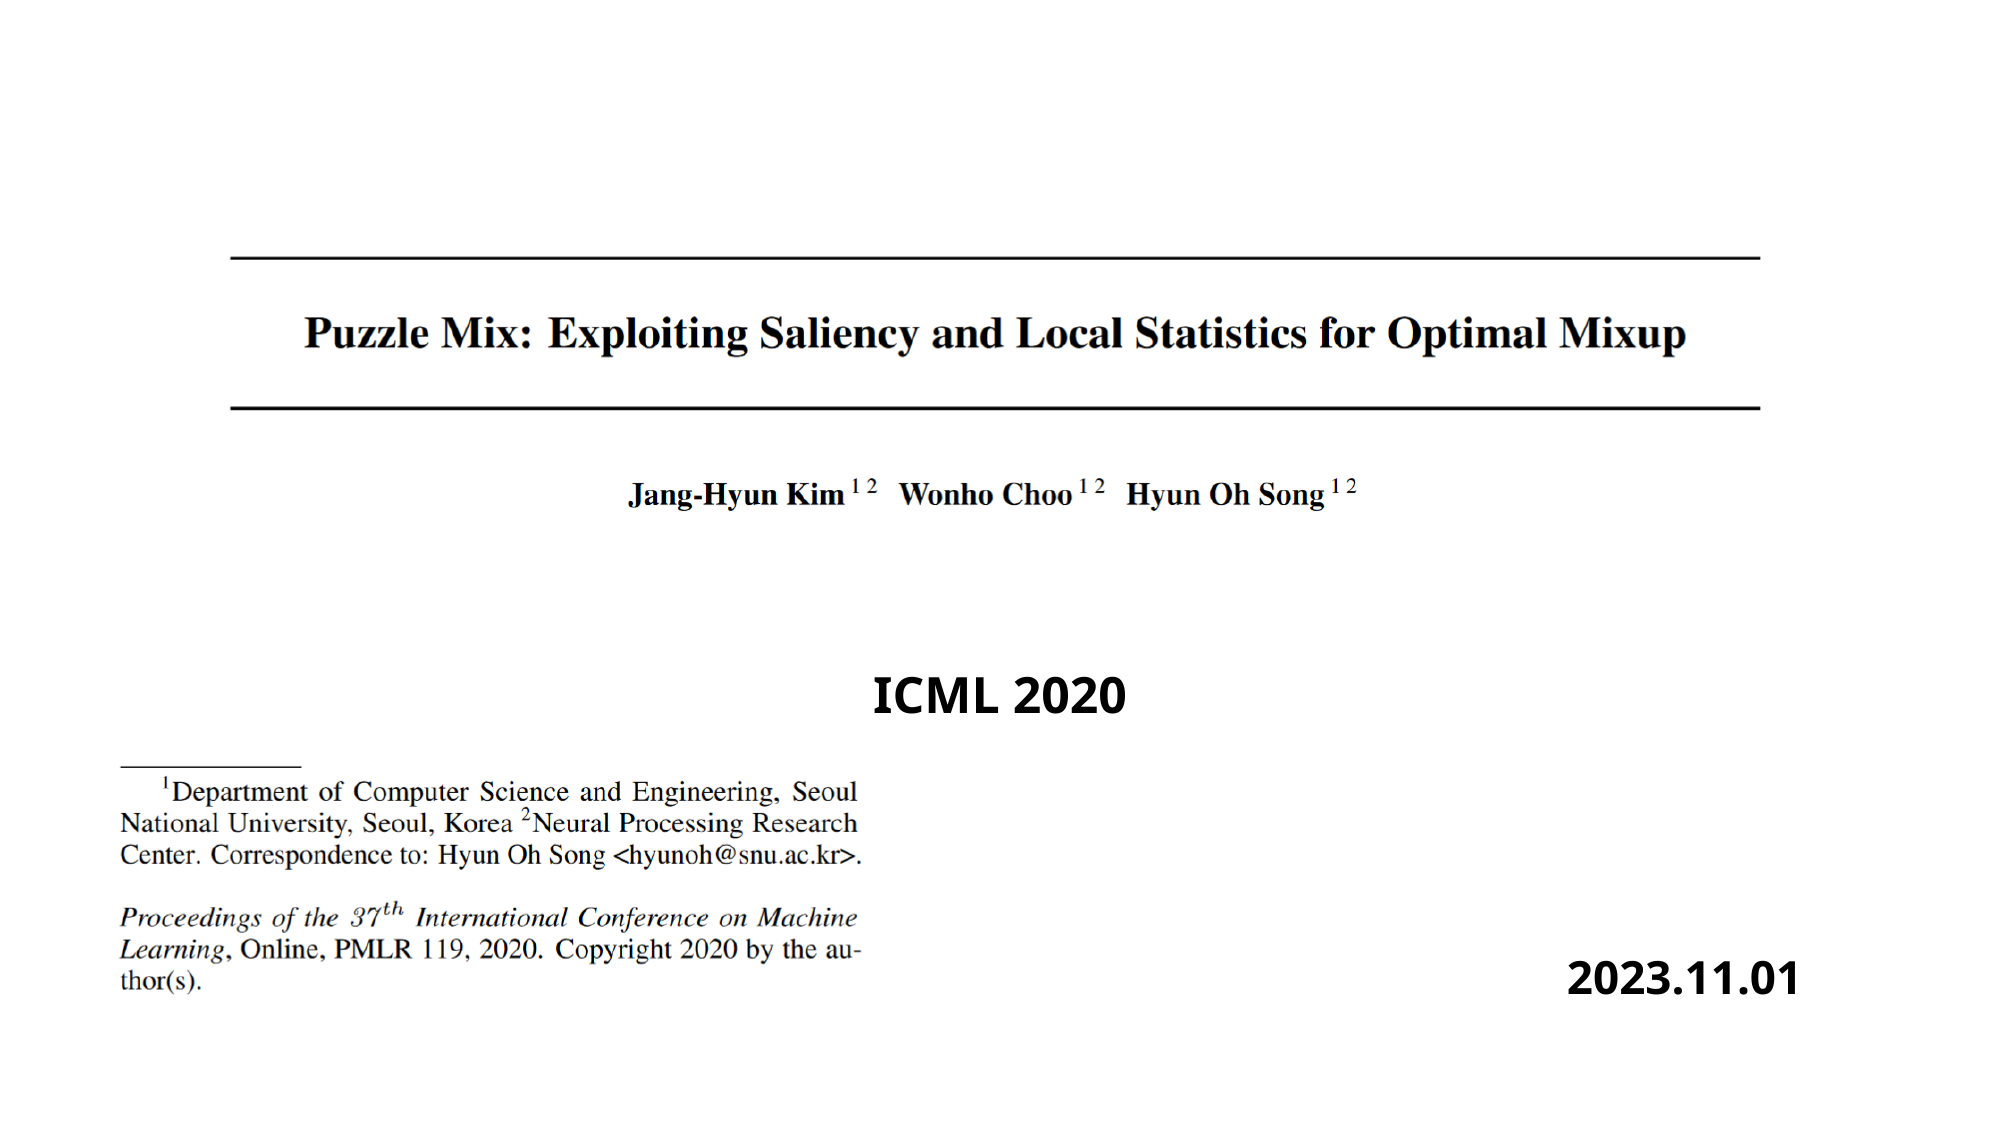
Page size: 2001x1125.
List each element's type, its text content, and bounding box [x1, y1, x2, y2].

text_box ICML 2020 [803, 595, 1197, 731]
text_box 2023.11.01 [1522, 886, 1848, 1012]
picture [97, 752, 874, 1020]
picture [194, 225, 1806, 542]
